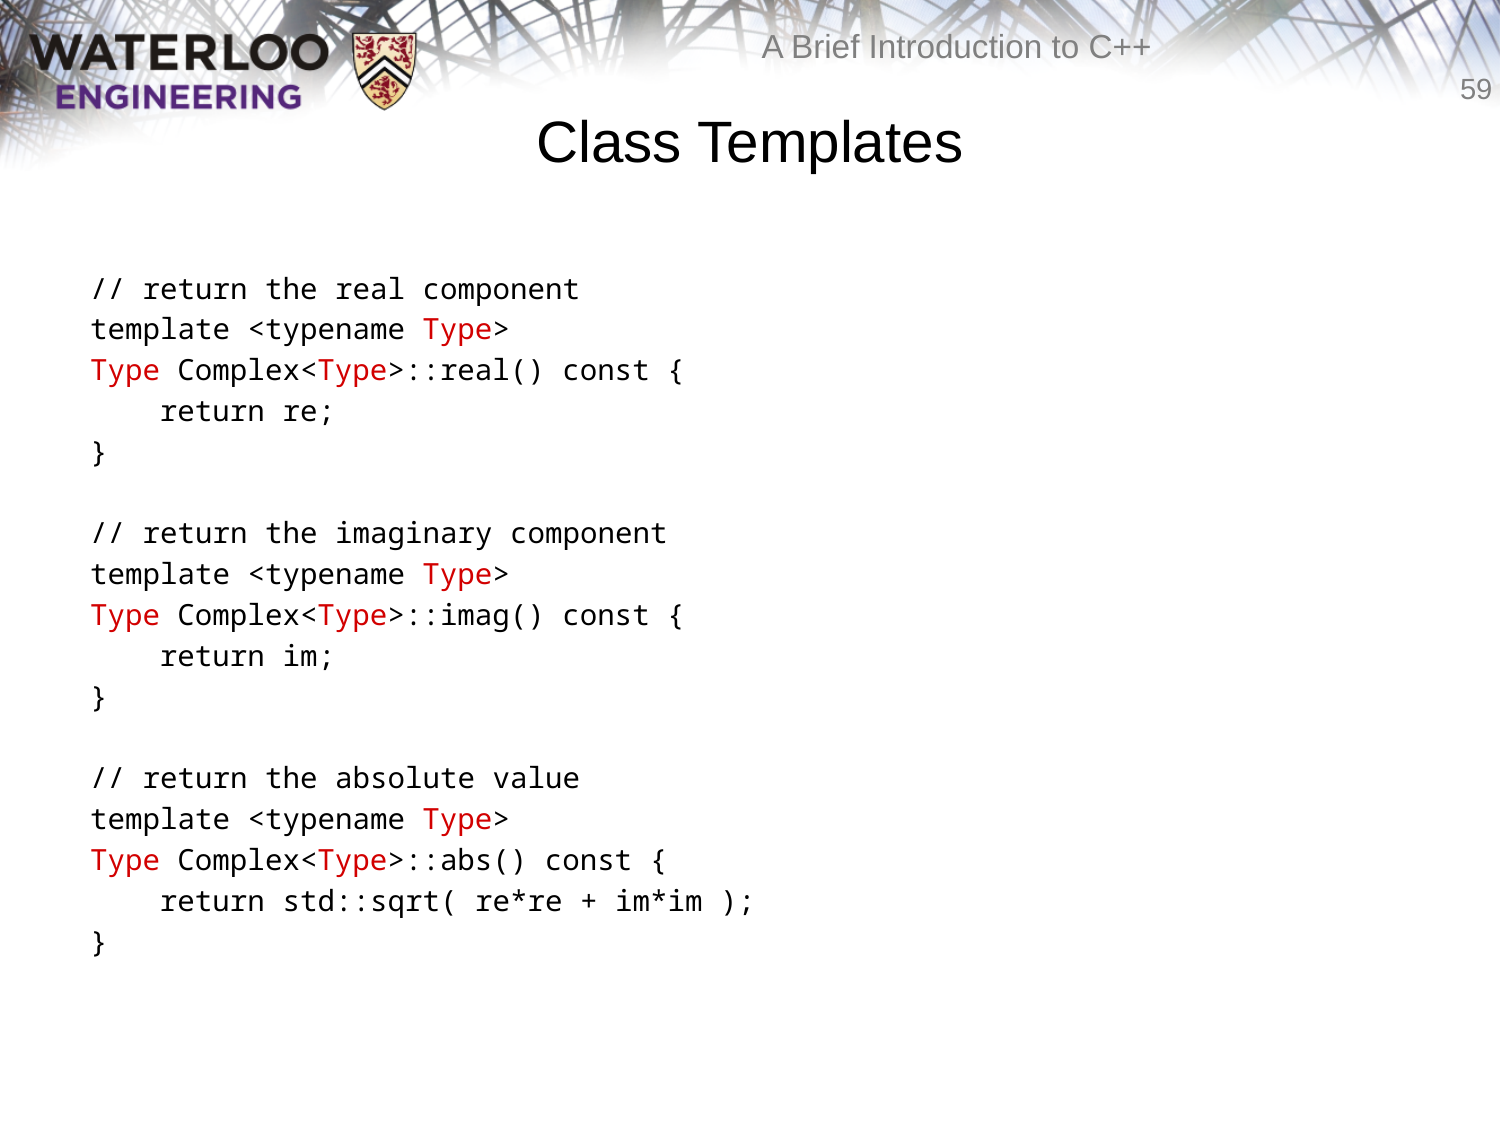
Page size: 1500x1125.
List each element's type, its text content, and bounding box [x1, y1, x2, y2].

title Class Templates [74, 44, 1426, 233]
picture [0, 0, 1500, 1125]
list // return the real component template <typename Type> Type Complex<Type>::real() const { return re; } // return the imaginary component template <typename Type> Type Complex<Type>::imag() const { return im; } // return the absolute value template <typename Type> Type Complex<Type>::abs() const { return std::sqrt( re*re + im*im ); } [74, 262, 1426, 1006]
